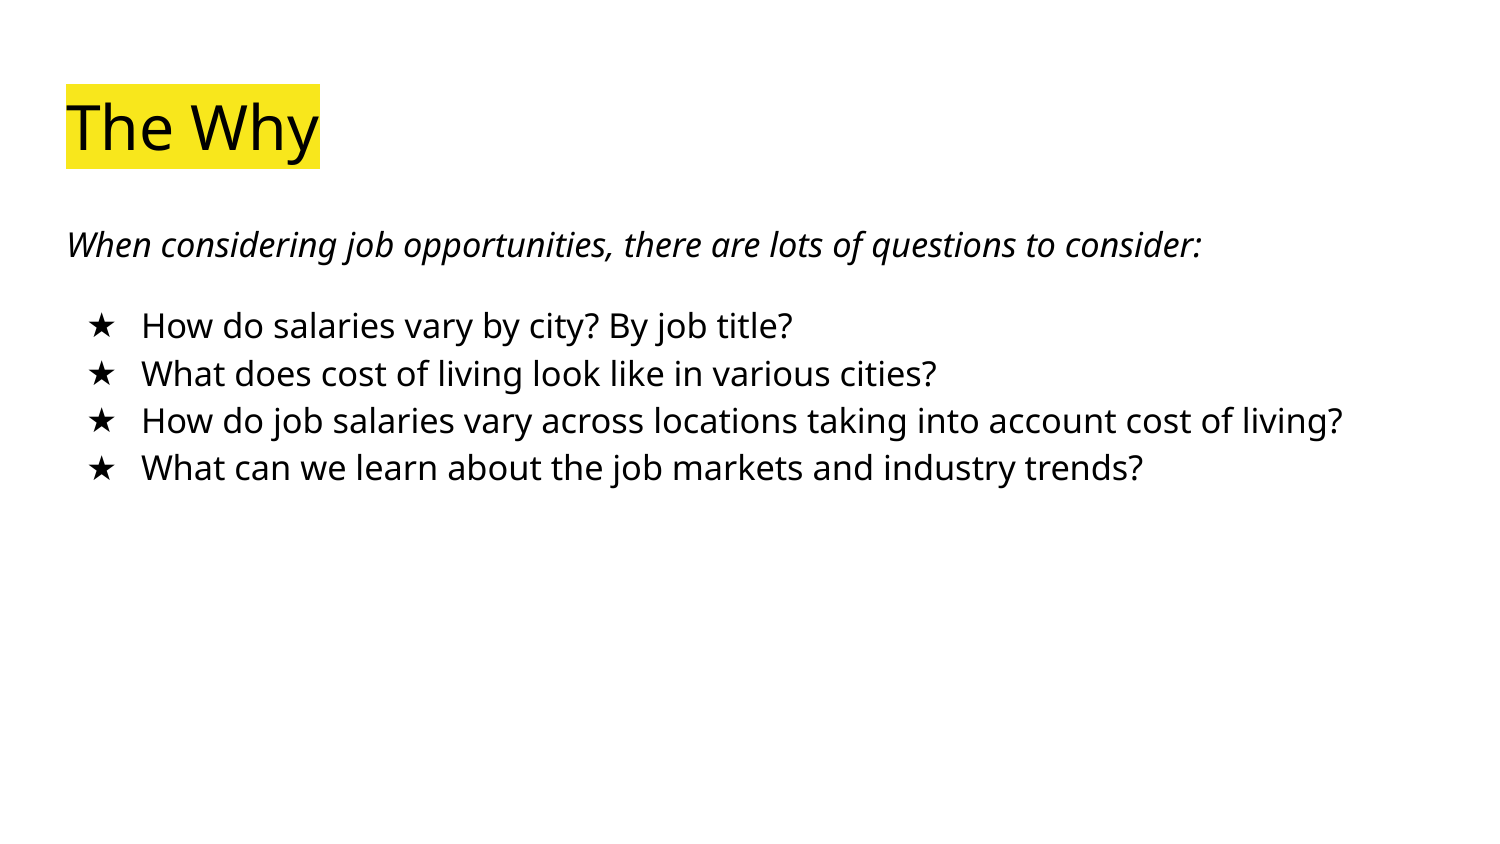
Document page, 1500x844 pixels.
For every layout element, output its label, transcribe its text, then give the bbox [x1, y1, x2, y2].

list When considering job opportunities, there are lots of questions to consider: How do salaries vary by city? By job title? What does cost of living look like in various cities? How do job salaries vary across locations taking into account cost of living? What can we learn about the job markets and industry trends? [51, 202, 1449, 750]
title The Why [51, 72, 1449, 167]
